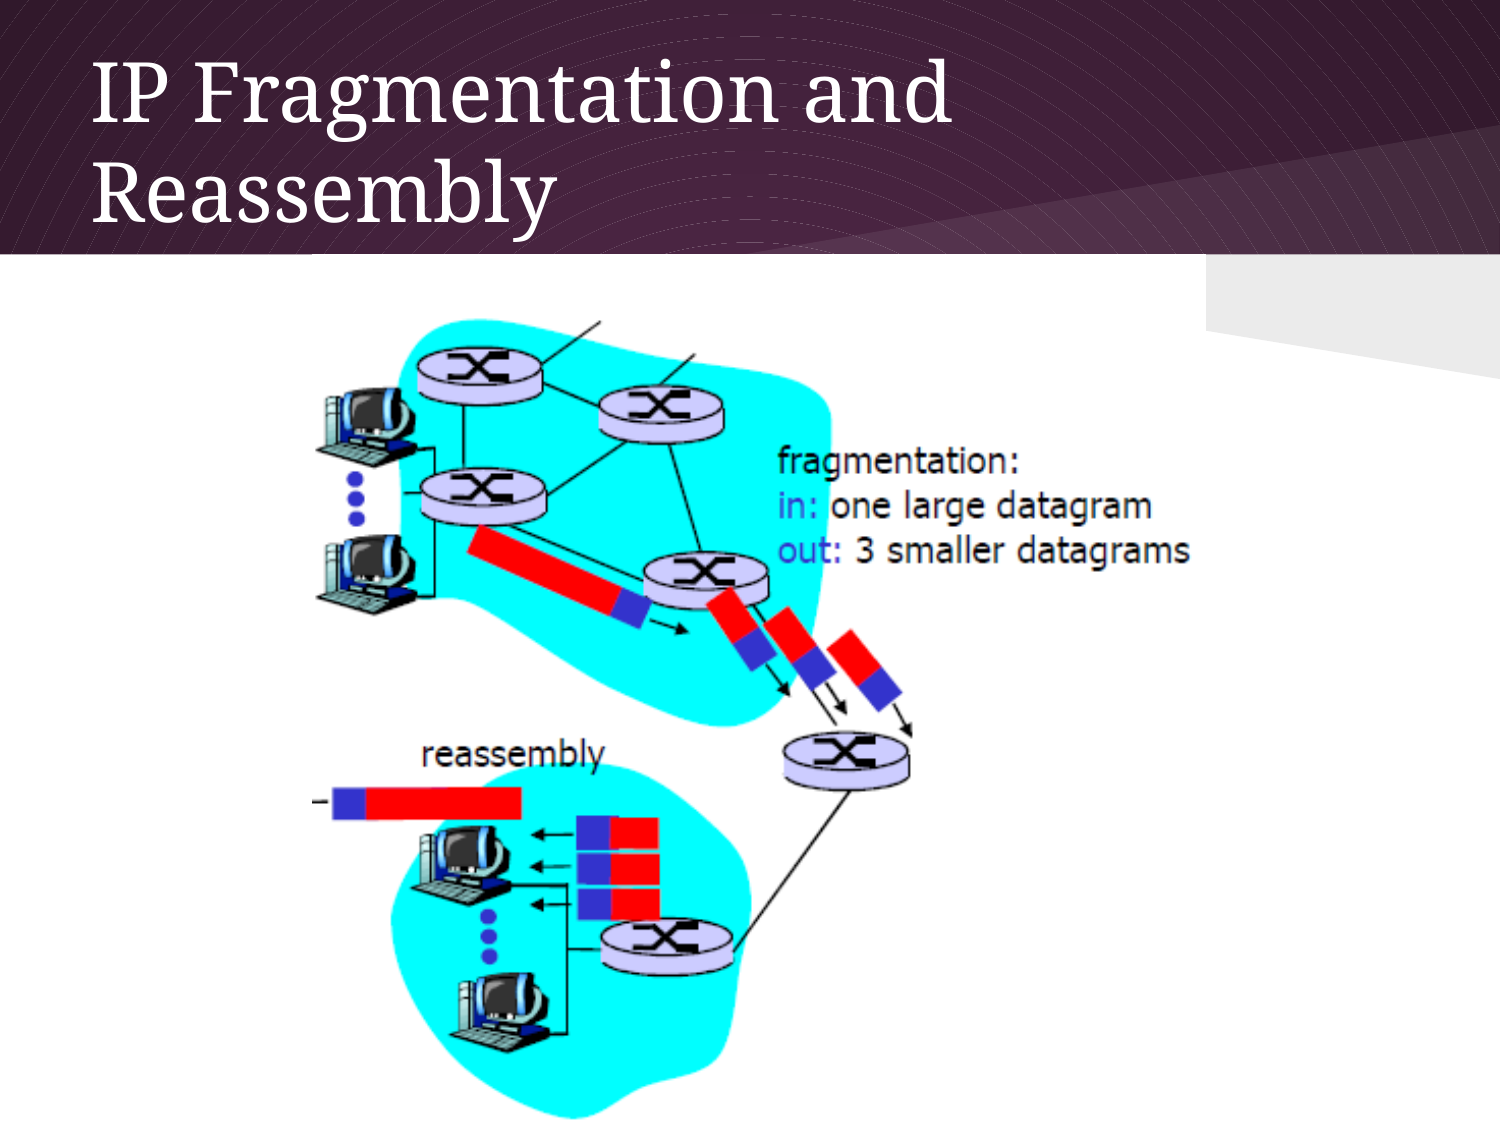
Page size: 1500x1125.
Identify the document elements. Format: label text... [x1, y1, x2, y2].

title IP Fragmentation and Reassembly [75, 45, 1425, 233]
picture [312, 254, 1206, 1125]
